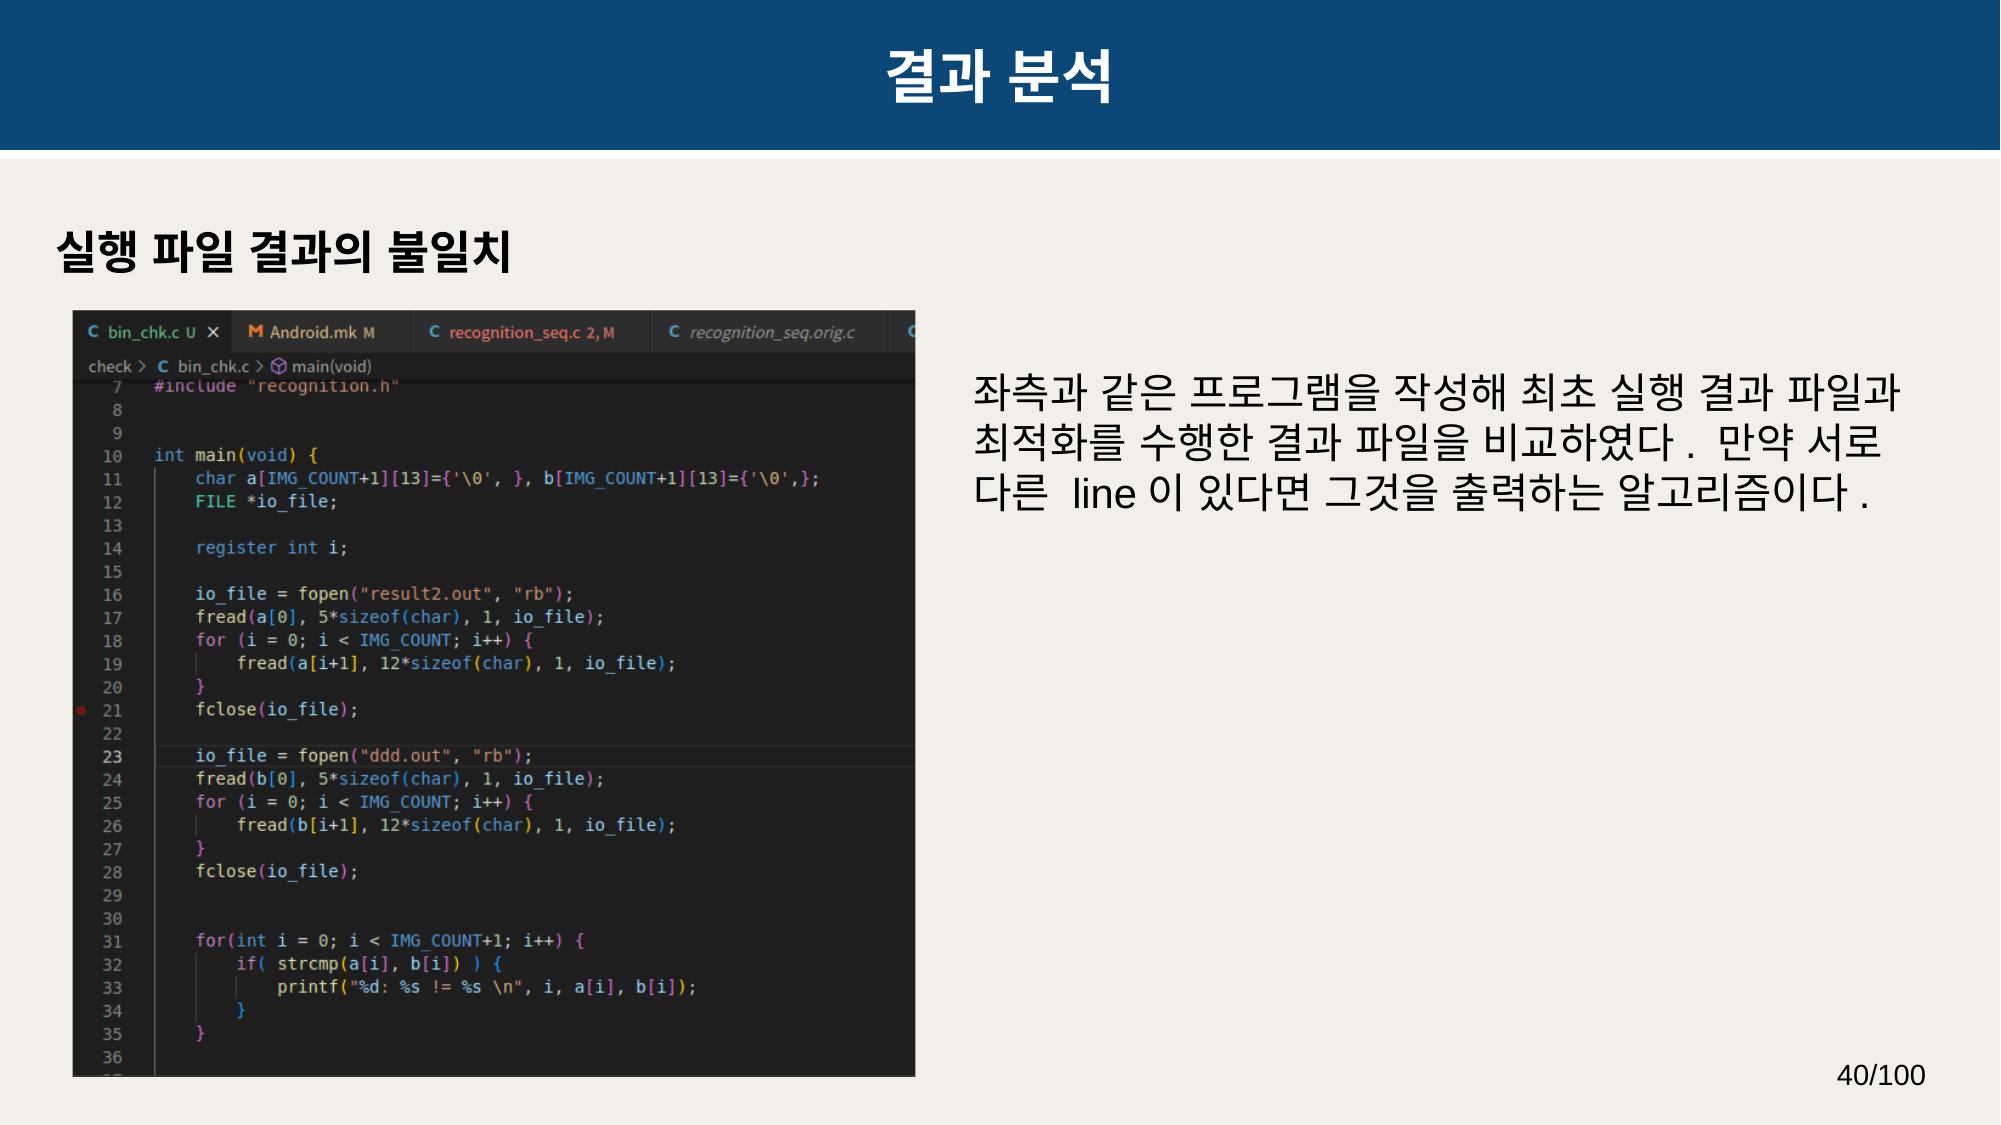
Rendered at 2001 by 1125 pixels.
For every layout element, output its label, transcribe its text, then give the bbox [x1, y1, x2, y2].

text_box 실행 파일 결과의 불일치 [40, 216, 730, 287]
text_box 결과 분석 [0, 0, 2000, 150]
text_box 좌측과 같은 프로그램을 작성해 최초 실행 결과 파일과 최적화를 수행한 결과 파일을 비교하였다. 만약 서로 다른 line이 있다면 그것을 출력하는 알고리즘이다. [958, 358, 1928, 524]
picture [72, 308, 916, 1077]
